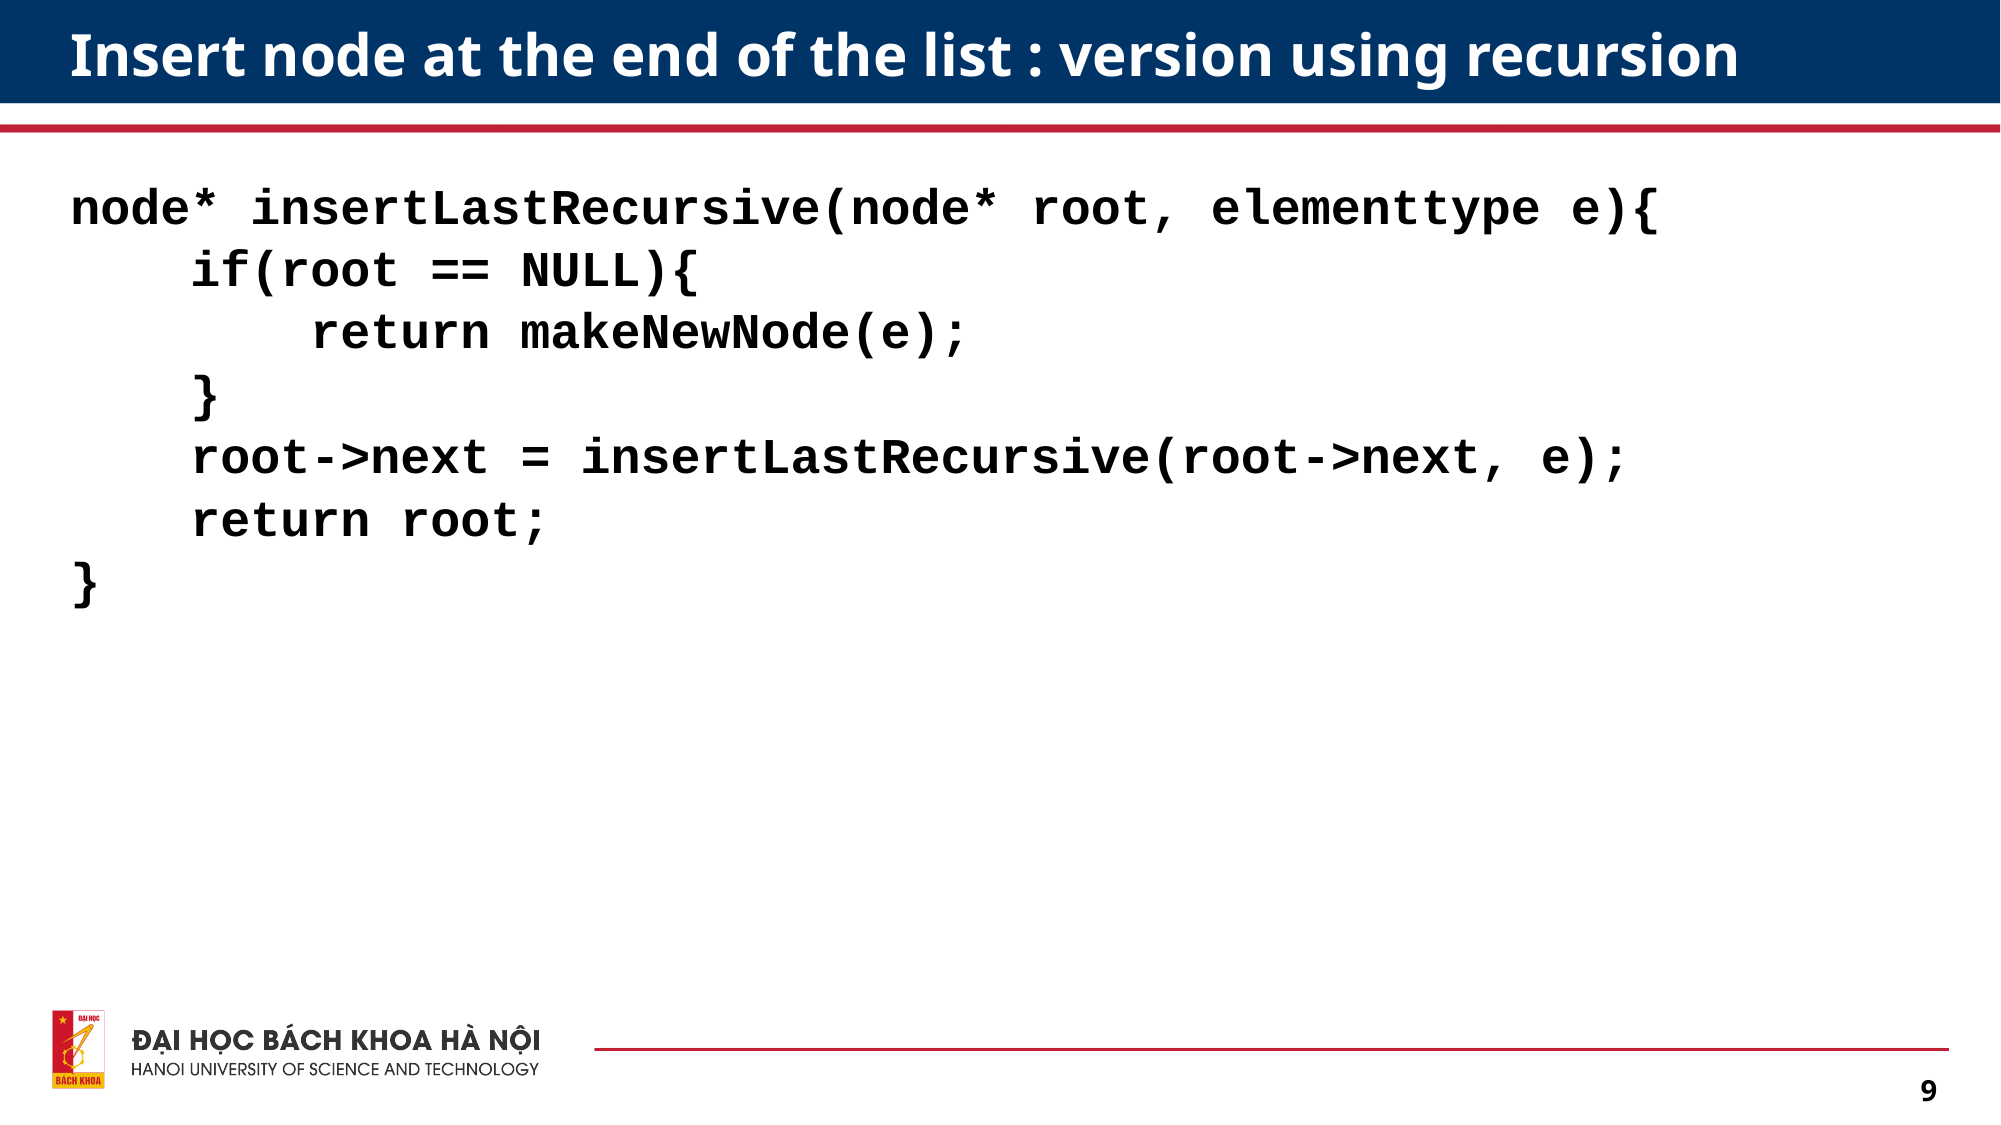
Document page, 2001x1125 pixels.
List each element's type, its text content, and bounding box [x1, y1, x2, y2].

slide_number 9 [1502, 1065, 1953, 1125]
list node* insertLastRecursive(node* root, elementtype e){ if(root == NULL){ return makeNewNode(e); } root->next = insertLastRecursive(root->next, e); return root; } [55, 173, 1945, 979]
title Insert node at the end of the list : version using recursion [55, 18, 1945, 90]
picture [0, 0, 2001, 1125]
